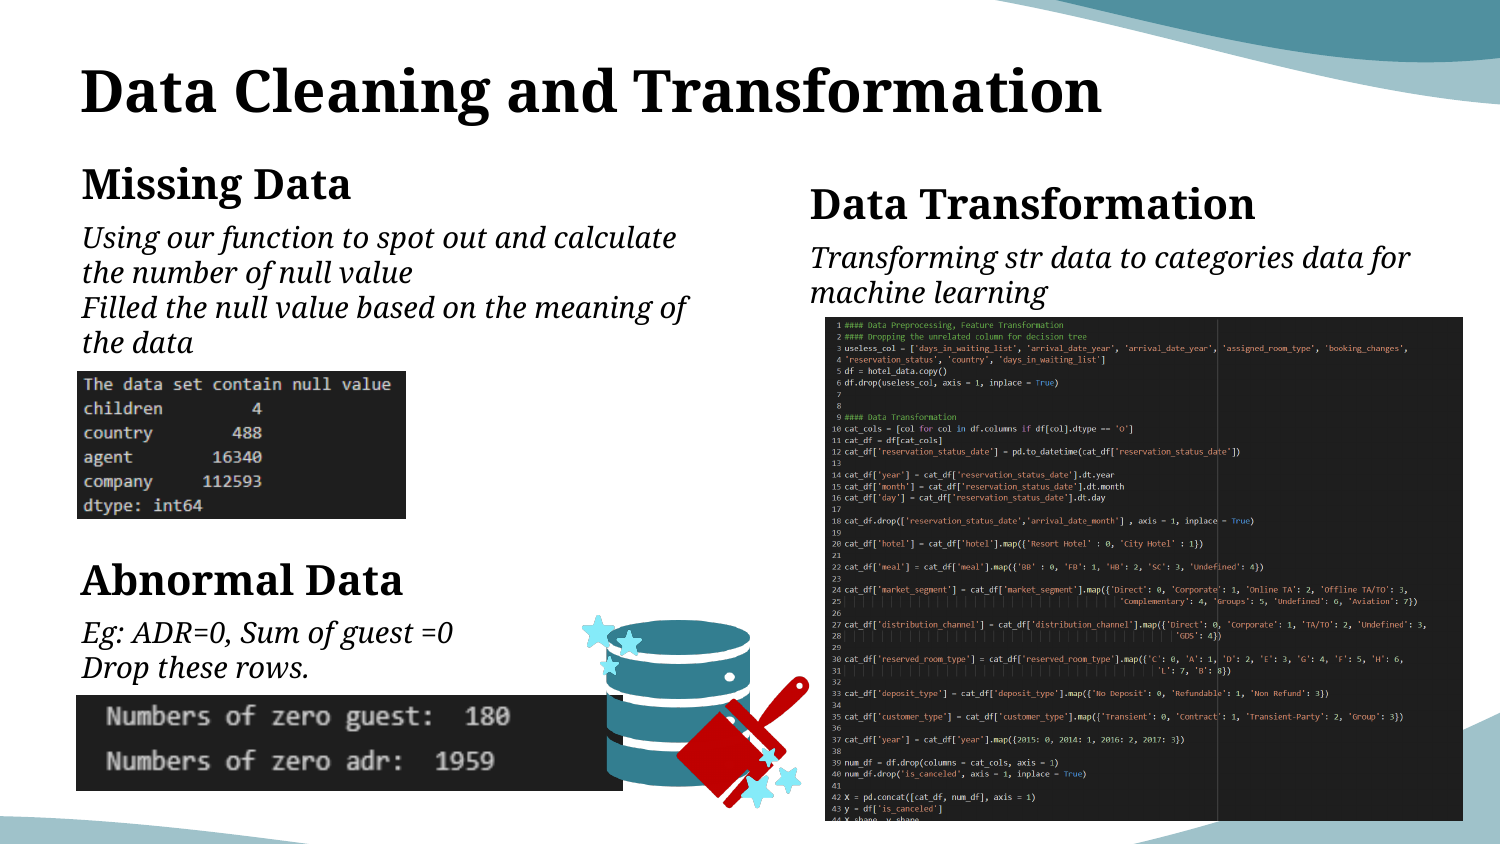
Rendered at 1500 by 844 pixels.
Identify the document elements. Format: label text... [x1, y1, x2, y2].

title Data Cleaning and Transformation [65, 38, 1329, 137]
picture [76, 598, 823, 821]
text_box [794, 170, 1458, 318]
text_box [66, 150, 729, 369]
picture [77, 370, 406, 519]
picture [825, 317, 1463, 821]
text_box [64, 545, 730, 694]
